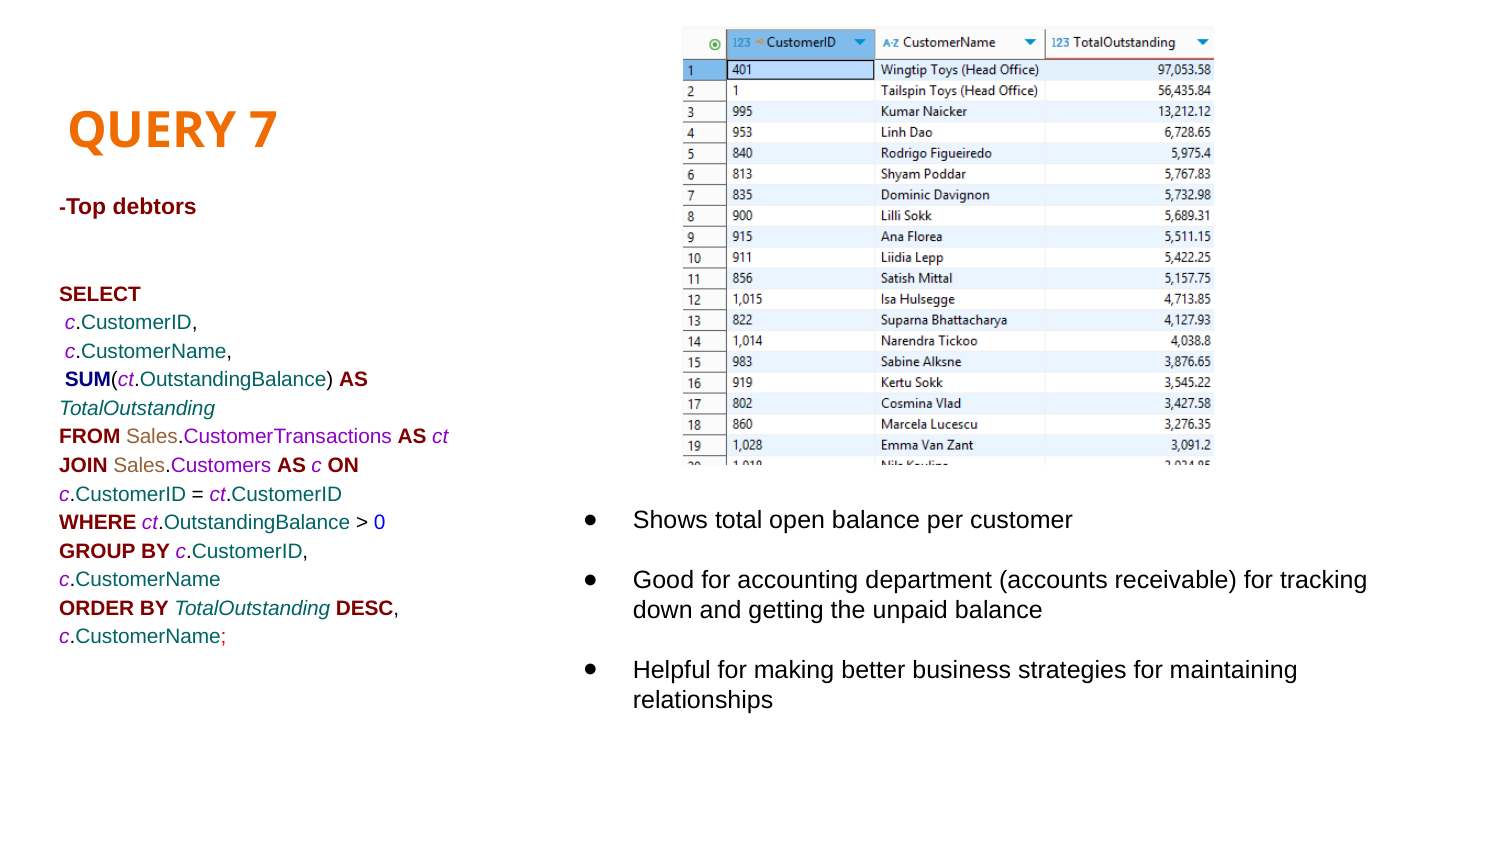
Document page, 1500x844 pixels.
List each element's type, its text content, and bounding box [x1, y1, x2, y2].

picture [682, 25, 1214, 466]
text_box Shows total open balance per customer Good for accounting department (accounts receivable) for tracking down and getting the unpaid balance Helpful for making better business strategies for maintaining relationships [543, 488, 1401, 794]
list -Top debtors SELECT c.CustomerID, c.CustomerName, SUM(ct.OutstandingBalance) AS TotalOutstanding FROM Sales.CustomerTransactions AS ct JOIN Sales.Customers AS c ON c.CustomerID = ct.CustomerID WHERE ct.OutstandingBalance > 0 GROUP BY c.CustomerID, c.CustomerName ORDER BY TotalOutstanding DESC, c.CustomerName; [39, 172, 481, 844]
title QUERY 7 [52, 48, 513, 173]
